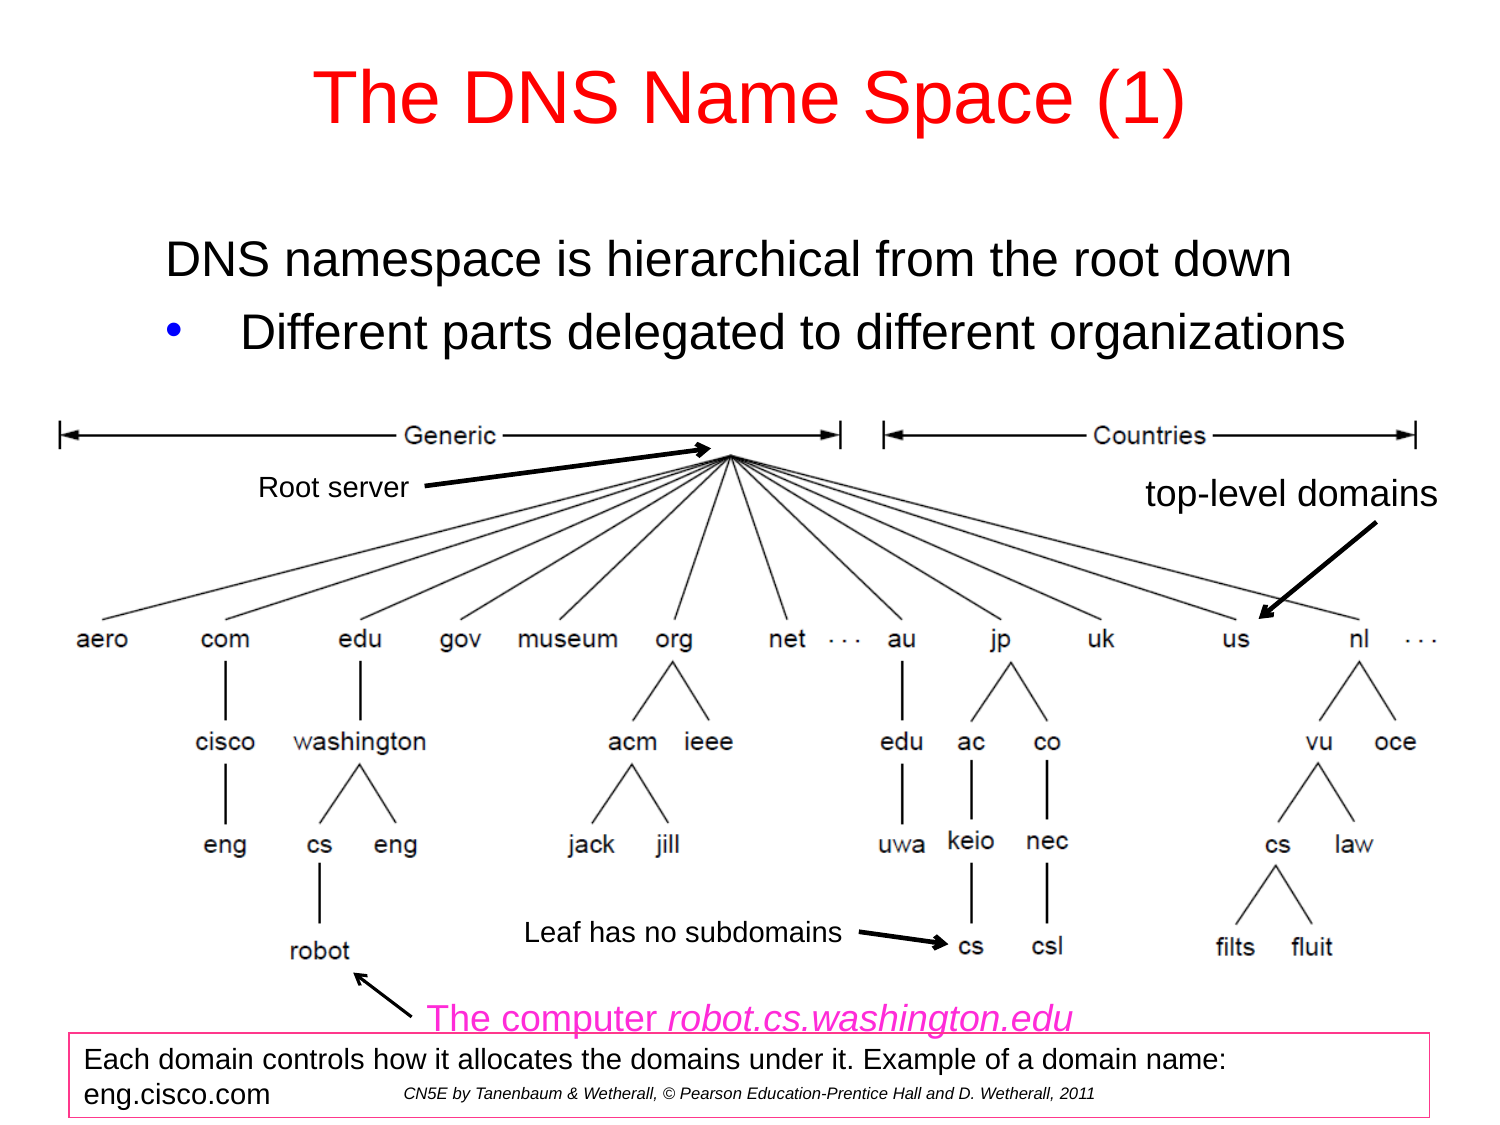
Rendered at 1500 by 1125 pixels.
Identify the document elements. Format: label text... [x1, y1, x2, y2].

title The DNS Name Space (1) [0, 0, 1500, 188]
footer CN5E by Tanenbaum & Wetherall, © Pearson Education-Prentice Hall and D. Wetherall, 2011 [0, 1074, 1500, 1125]
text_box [858, 931, 949, 945]
text_box Each domain controls how it allocates the domains under it. Example of a domain name: eng.cisco.com [68, 1033, 1430, 1118]
text_box The computer robot.cs.washington.edu [411, 990, 1089, 1033]
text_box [1258, 521, 1377, 620]
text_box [352, 972, 408, 1018]
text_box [424, 447, 712, 487]
list DNS namespace is hierarchical from the root down Different parts delegated to different organizations [149, 218, 1429, 394]
picture [34, 396, 1465, 983]
